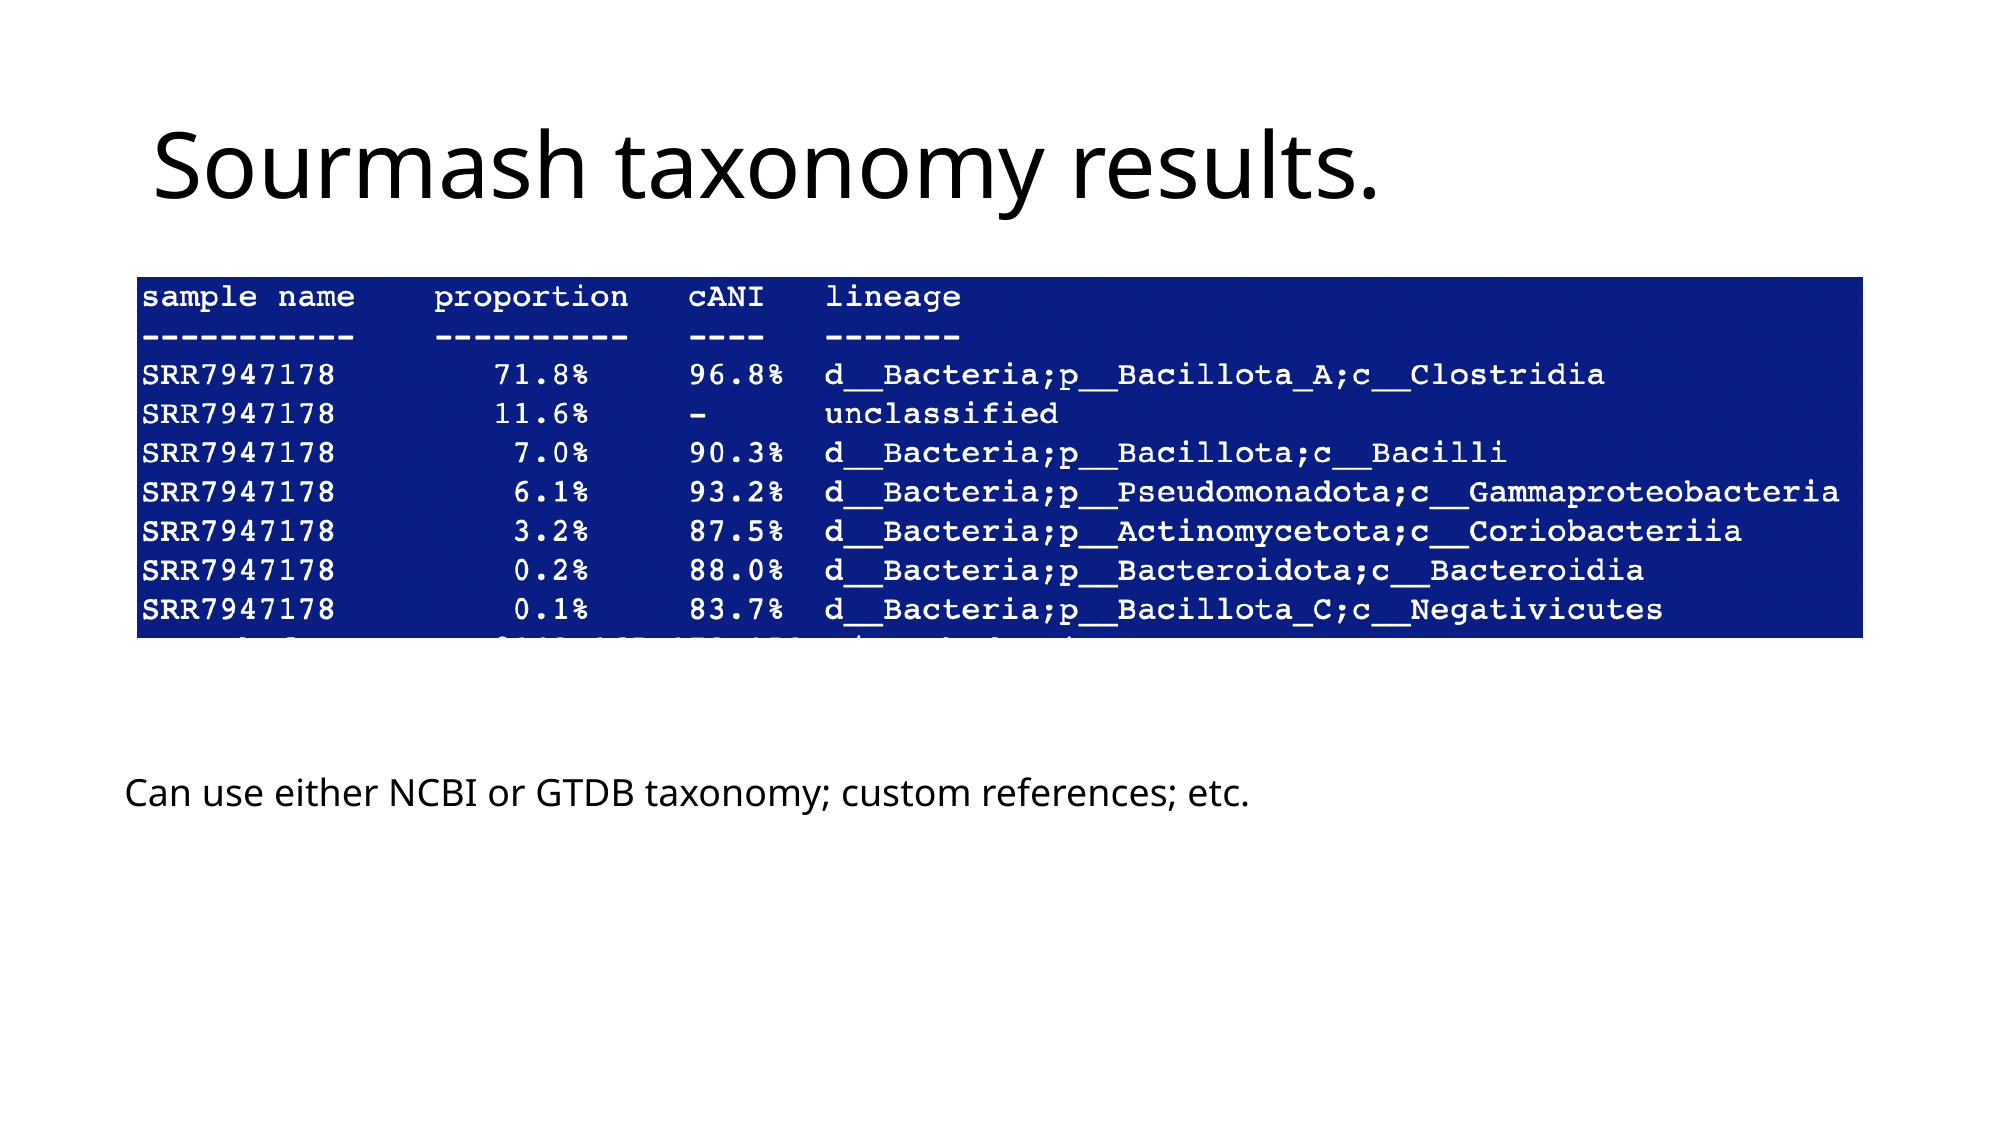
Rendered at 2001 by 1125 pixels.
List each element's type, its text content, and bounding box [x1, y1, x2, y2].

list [136, 276, 1863, 638]
title Sourmash taxonomy results. [137, 59, 1863, 276]
text_box Can use either NCBI or GTDB taxonomy; custom references; etc. [109, 761, 1267, 822]
